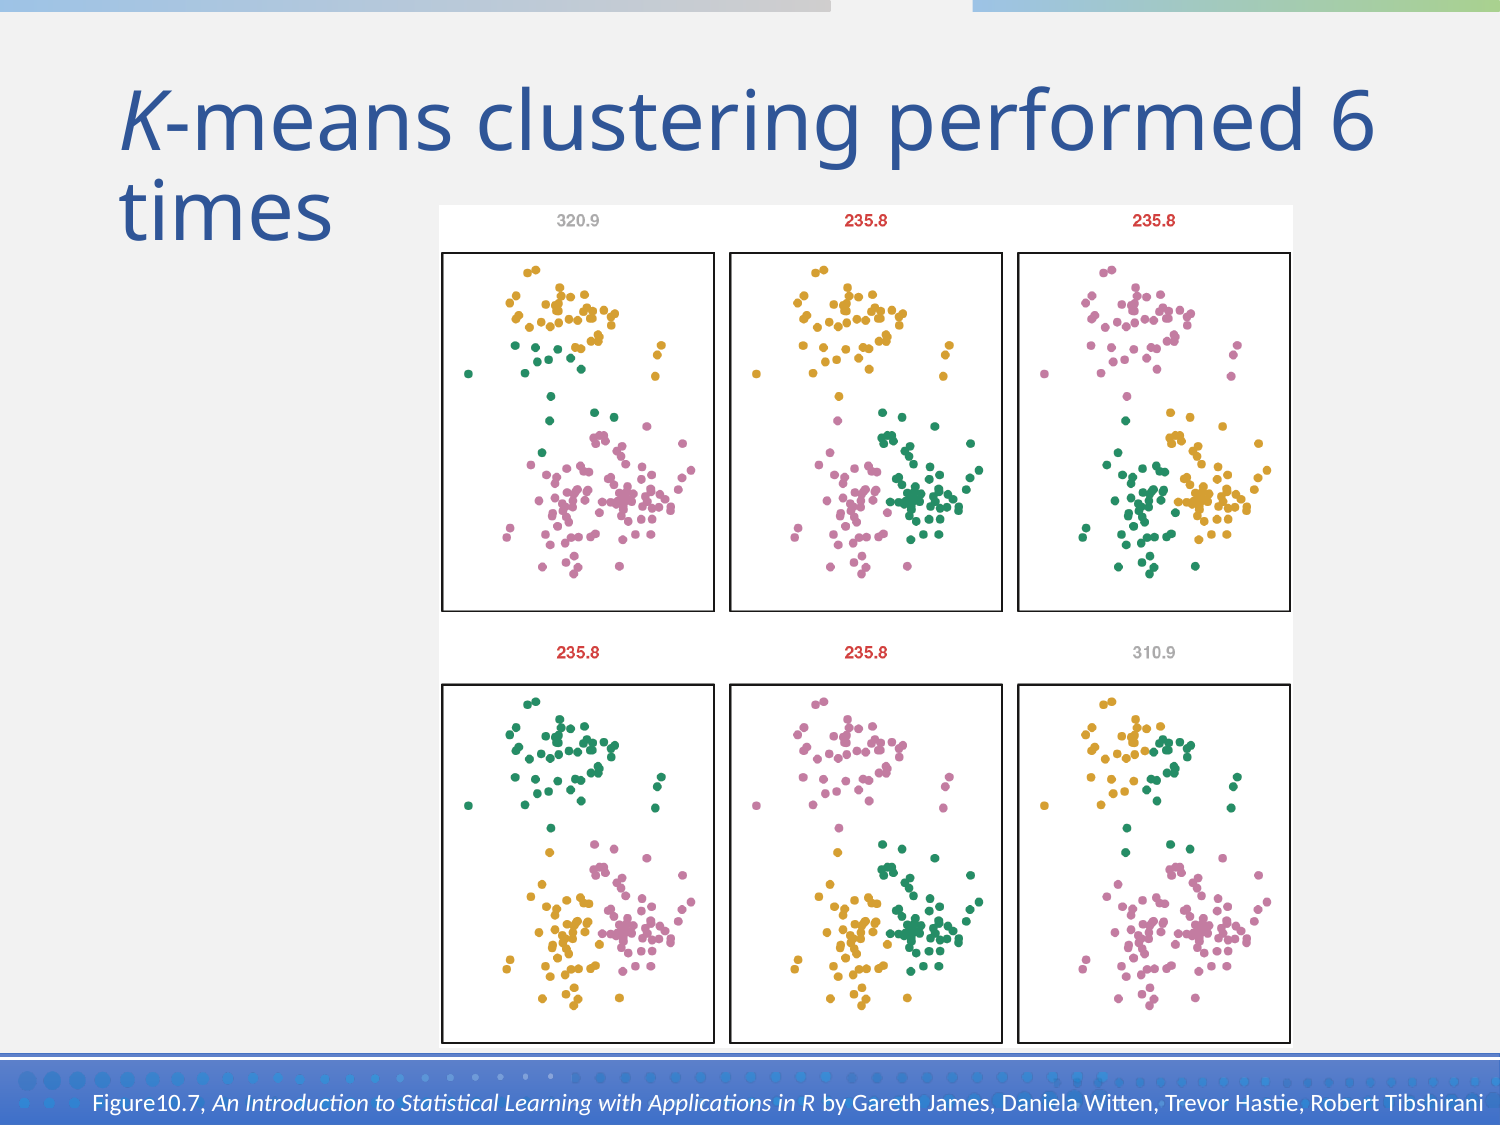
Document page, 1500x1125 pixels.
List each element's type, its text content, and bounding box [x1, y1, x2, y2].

picture [439, 205, 1293, 1048]
text_box Figure10.7, An Introduction to Statistical Learning with Applications in R by Gareth James, Daniela Witten, Trevor Hastie, Robert Tibshirani [0, 1079, 1500, 1125]
title K-means clustering performed 6 times [103, 59, 1397, 278]
